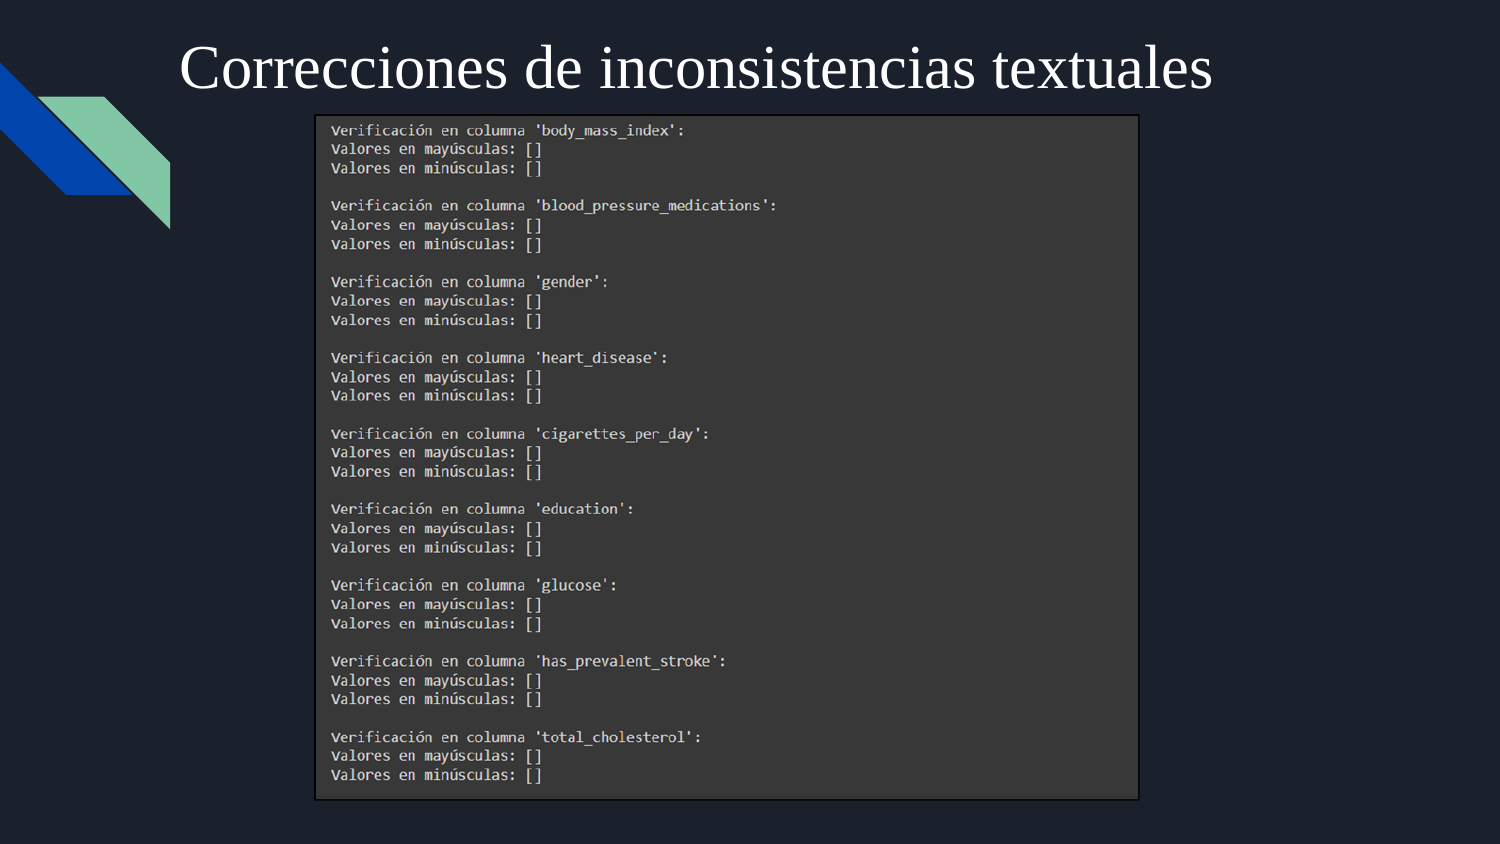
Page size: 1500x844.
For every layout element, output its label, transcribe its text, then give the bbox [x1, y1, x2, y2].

text_box Correcciones de inconsistencias textuales [89, 0, 1411, 117]
picture [313, 112, 1141, 802]
